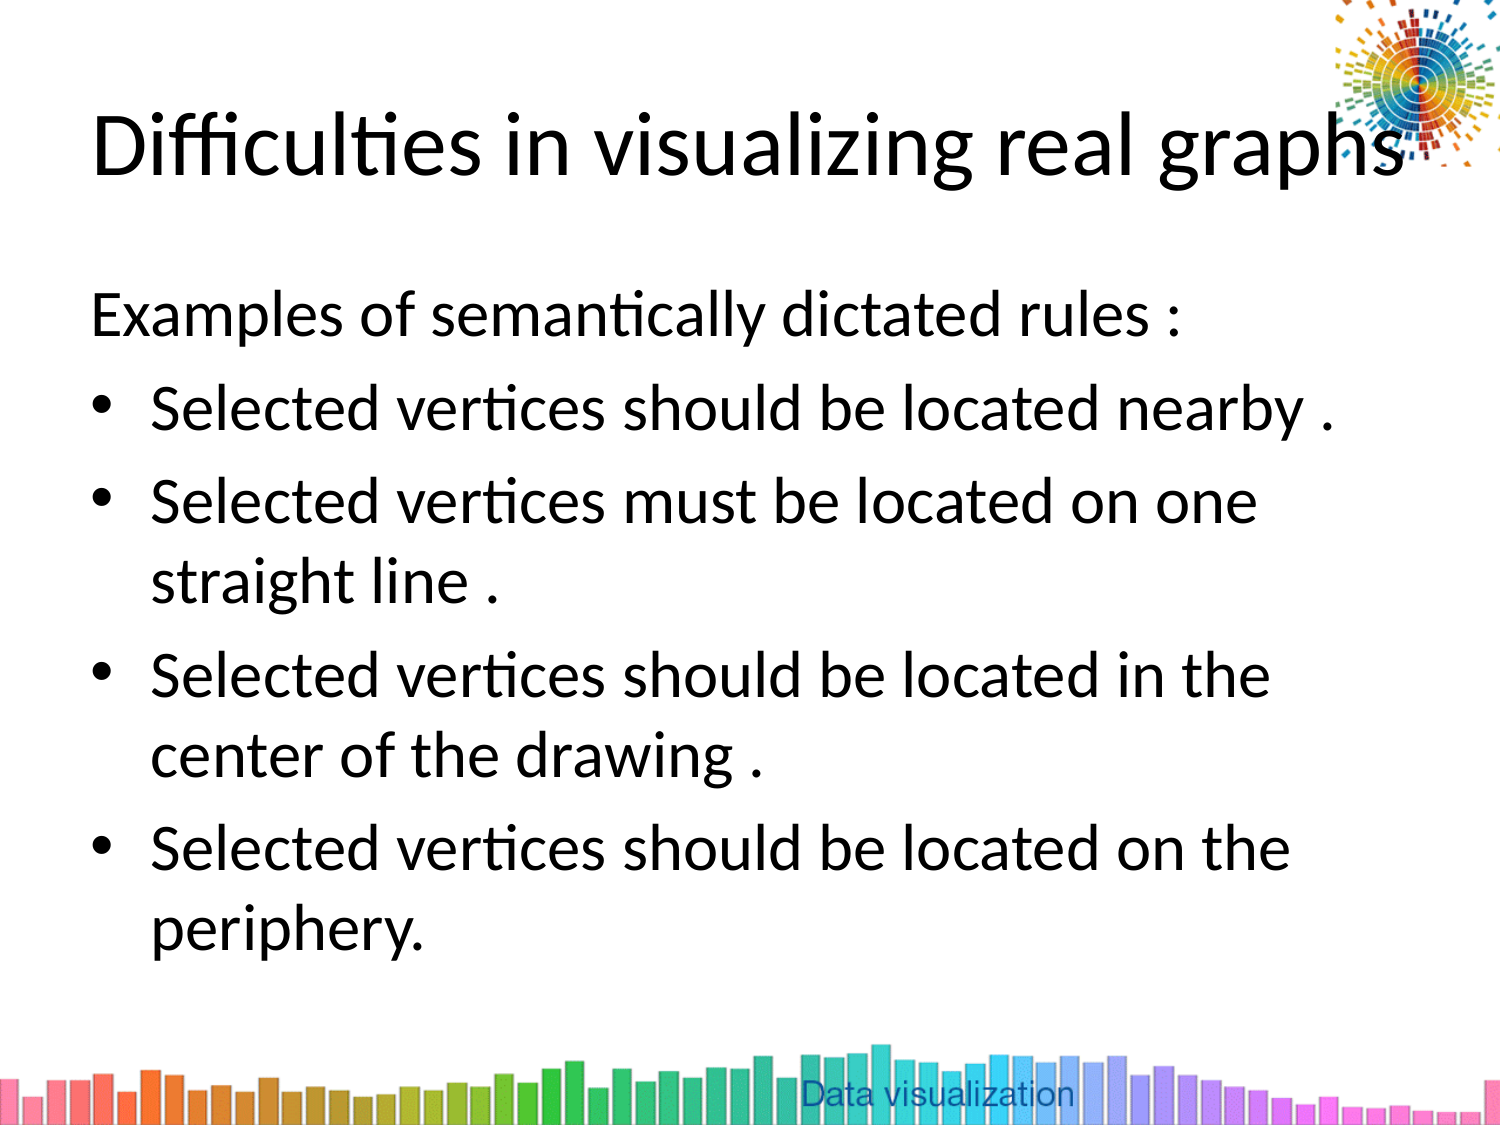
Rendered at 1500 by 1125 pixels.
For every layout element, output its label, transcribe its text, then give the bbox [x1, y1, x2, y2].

list Examples of semantically dictated rules : Selected vertices should be located nearby . Selected vertices must be located on one straight line . Selected vertices should be located in the center of the drawing . Selected vertices should be located on the periphery. [75, 262, 1425, 1005]
title Difficulties in visualizing real graphs [75, 45, 1425, 233]
picture [0, 0, 1500, 1125]
